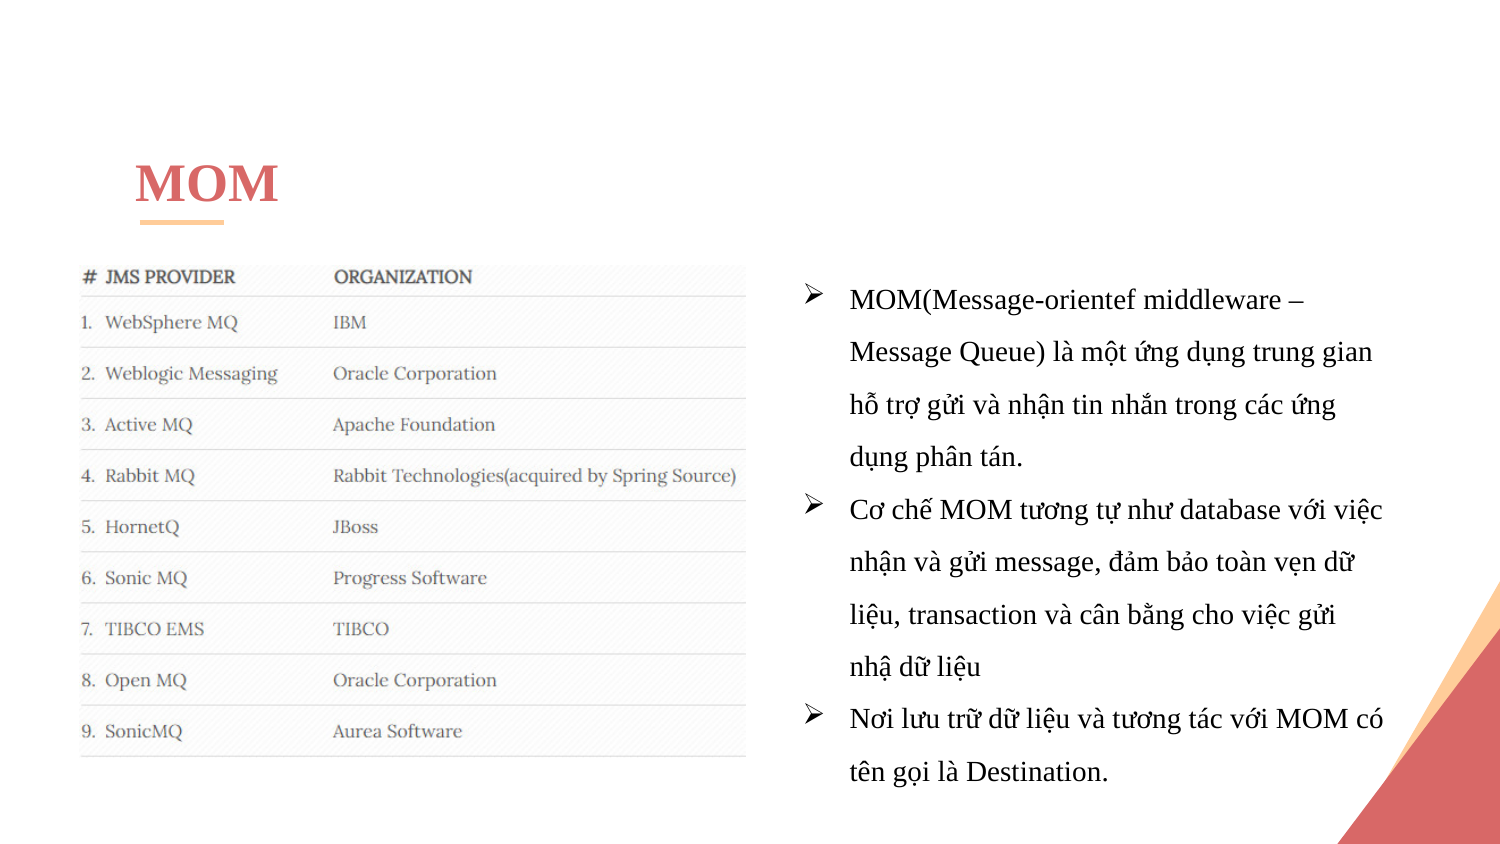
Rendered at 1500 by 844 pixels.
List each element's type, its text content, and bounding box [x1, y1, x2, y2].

picture [78, 265, 746, 758]
title MOM [120, 141, 1400, 228]
text_box MOM(Message-orientef middleware – Message Queue) là một ứng dụng trung gian hỗ trợ gửi và nhận tin nhắn trong các ứng dụng phân tán. Cơ chế MOM tương tự như database với việc nhận và gửi message, đảm bảo toàn vẹn dữ liệu, transaction và cân bằng cho việc gửi nhậ dữ liệu Nơi lưu trữ dữ liệu và tương tác với MOM có tên gọi là Destination. [788, 255, 1400, 795]
